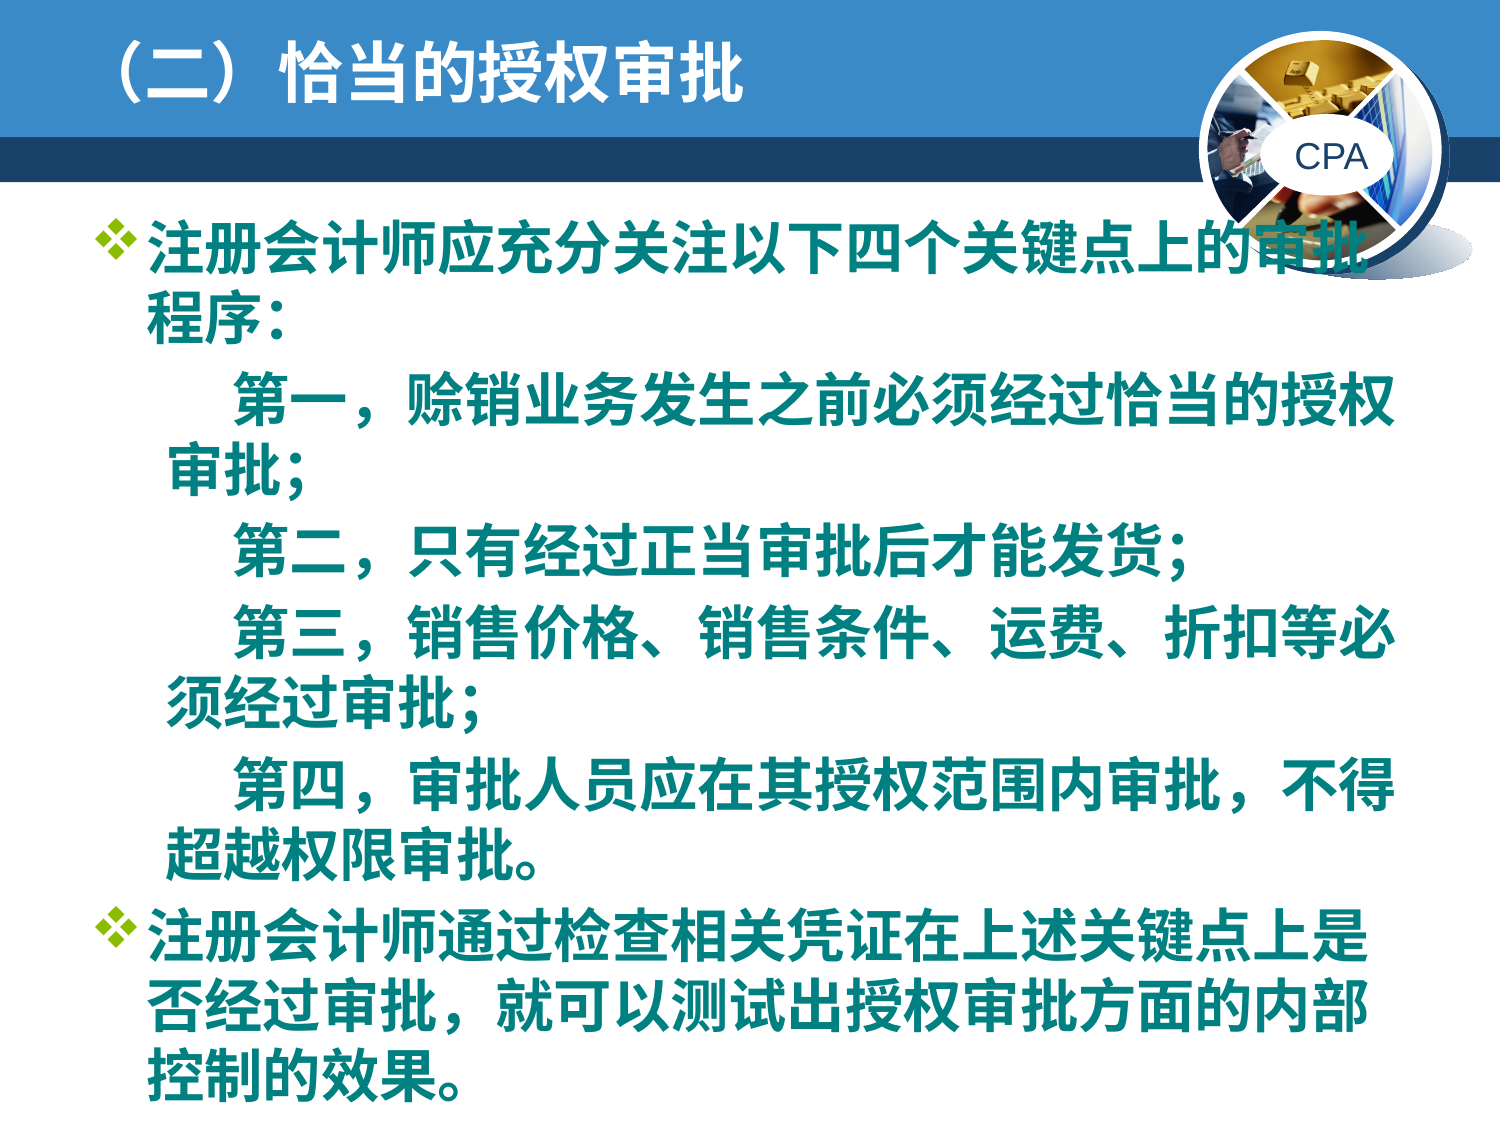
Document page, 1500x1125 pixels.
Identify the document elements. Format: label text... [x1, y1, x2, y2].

list 注册会计师应充分关注以下四个关键点上的审批程序： 第一，赊销业务发生之前必须经过恰当的授权审批； 第二，只有经过正当审批后才能发货； 第三，销售价格、销售条件、运费、折扣等必须经过审批； 第四，审批人员应在其授权范围内审批，不得超越权限审批。 注册会计师通过检查相关凭证在上述关键点上是否经过审批，就可以测试出授权审批方面的内部控制的效果。 [75, 203, 1425, 1065]
picture [1354, 73, 1433, 203]
picture [1267, 186, 1369, 203]
title （二）恰当的授权审批 [62, 24, 1338, 118]
picture [1338, 41, 1394, 116]
picture [1207, 118, 1287, 203]
